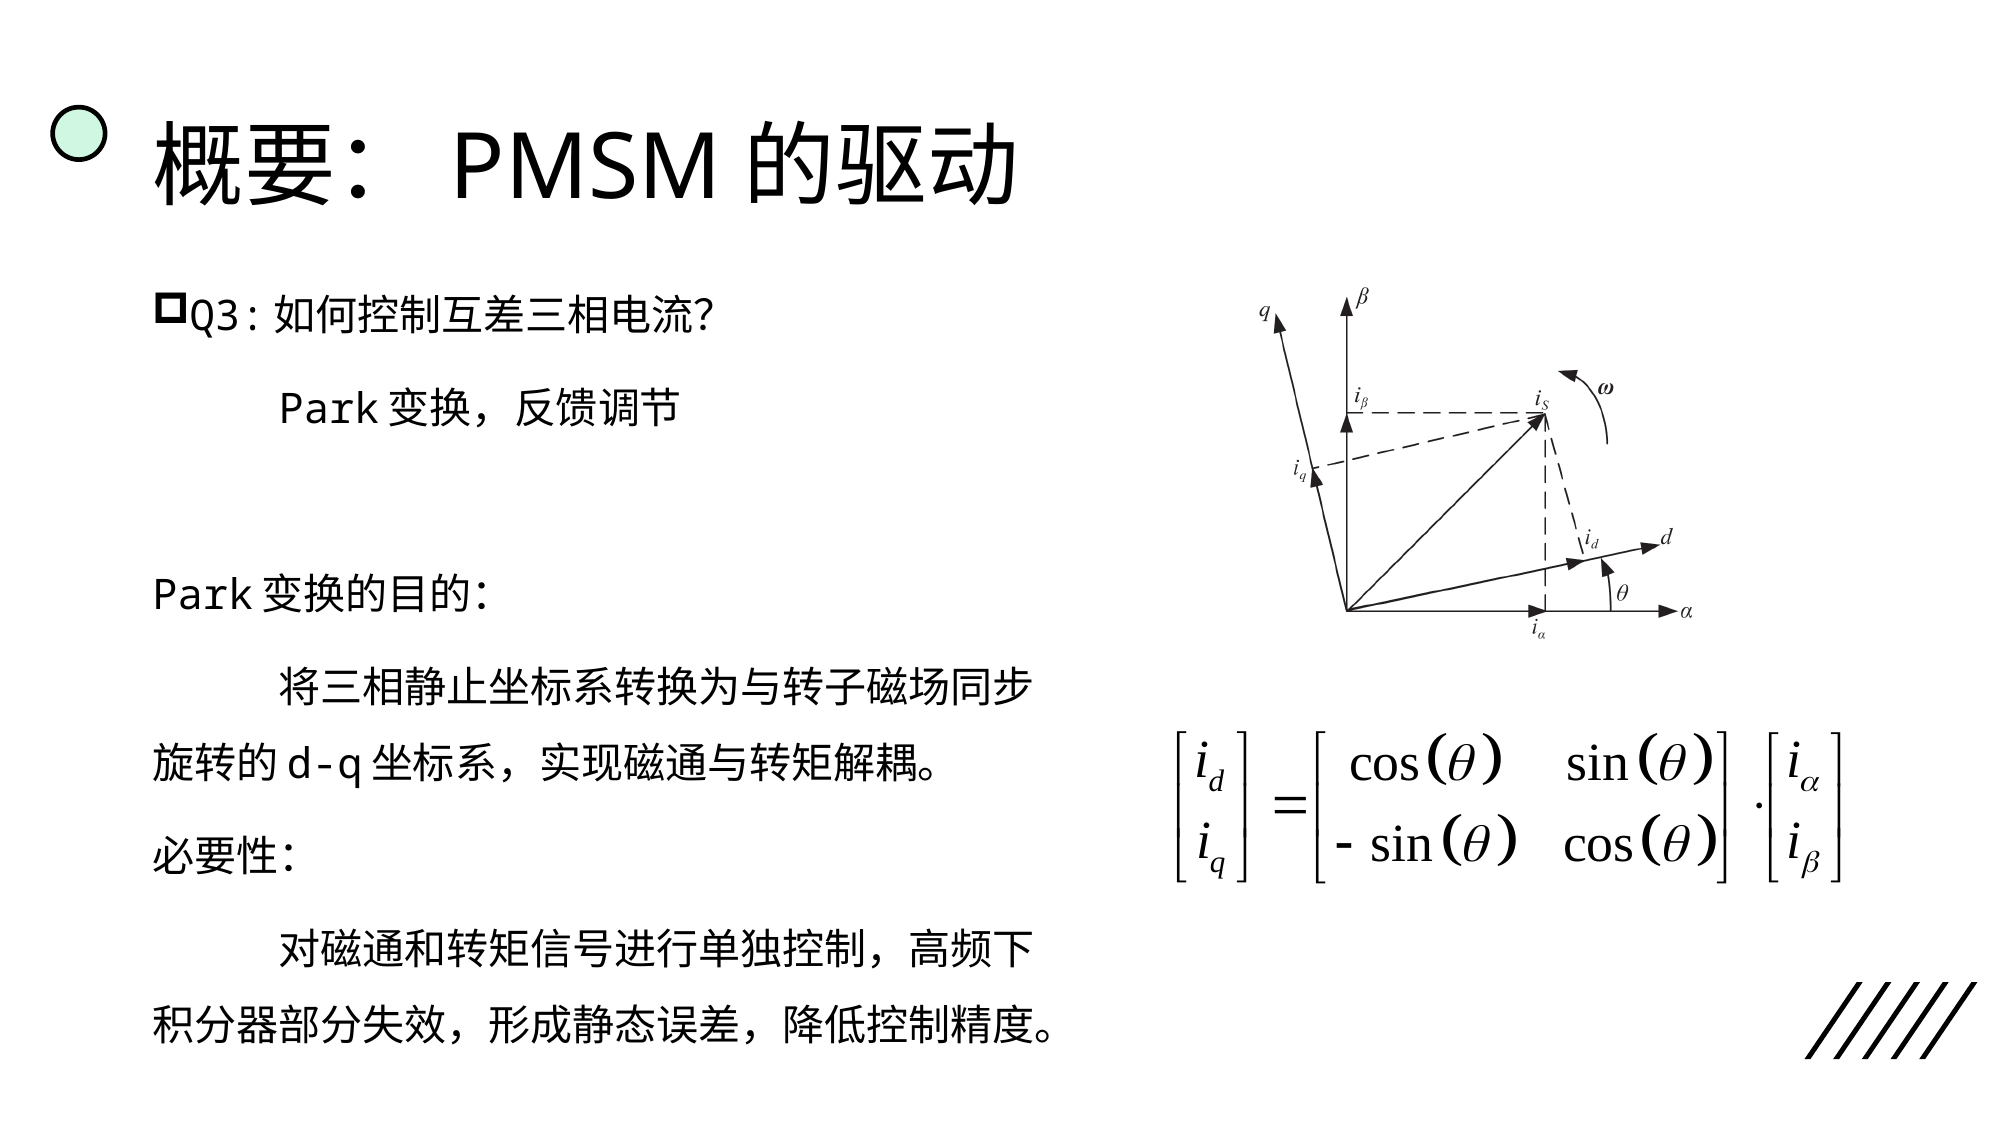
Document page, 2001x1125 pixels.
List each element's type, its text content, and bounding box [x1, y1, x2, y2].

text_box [1164, 718, 1863, 898]
picture [1096, 269, 1855, 661]
title 概要：PMSM的驱动 [137, 59, 1863, 278]
